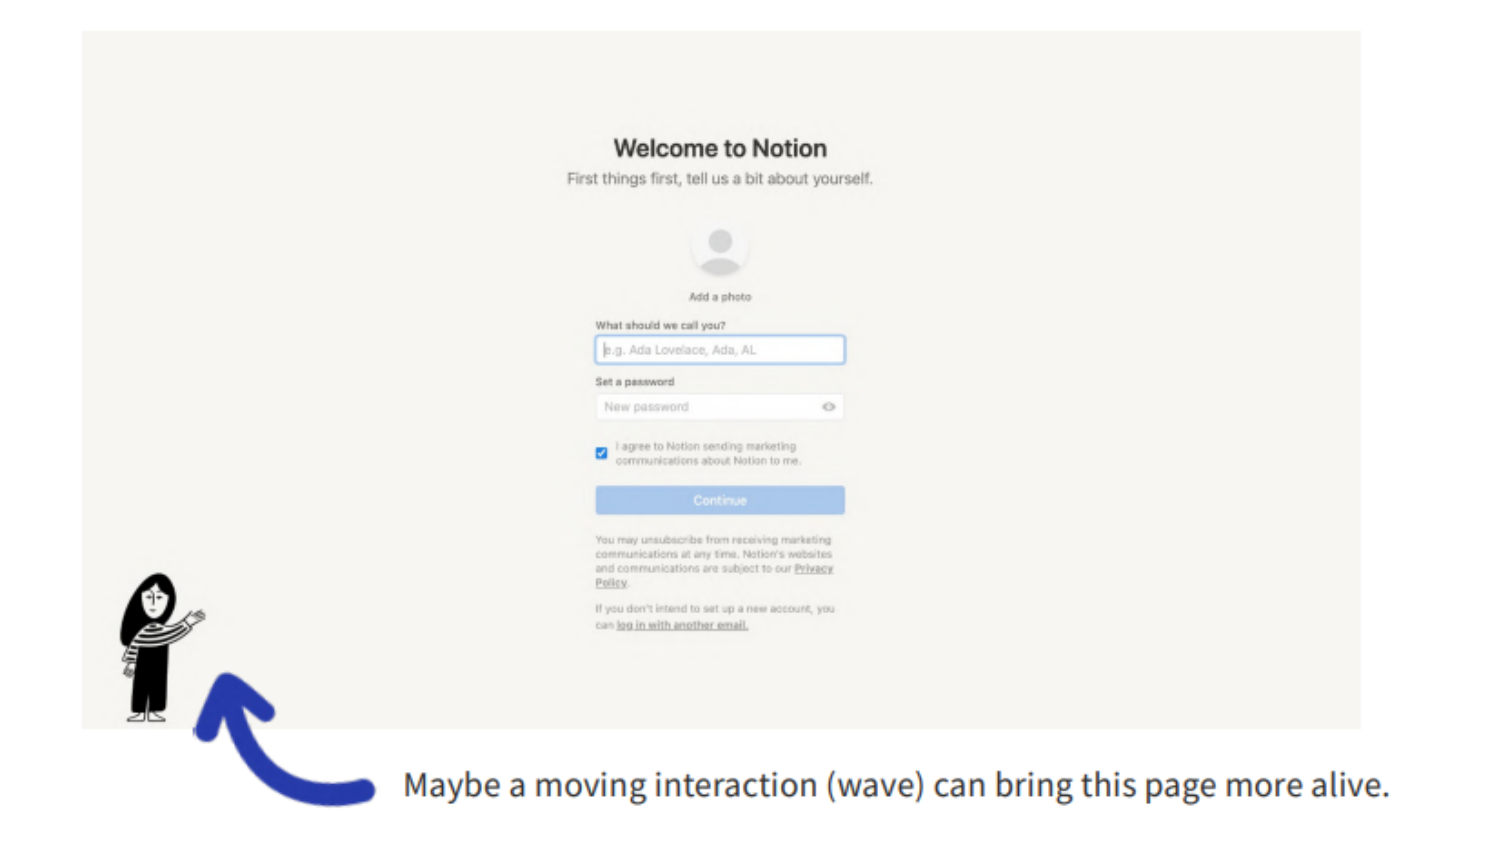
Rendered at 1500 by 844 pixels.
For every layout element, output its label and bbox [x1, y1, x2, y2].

picture [75, 24, 1425, 844]
